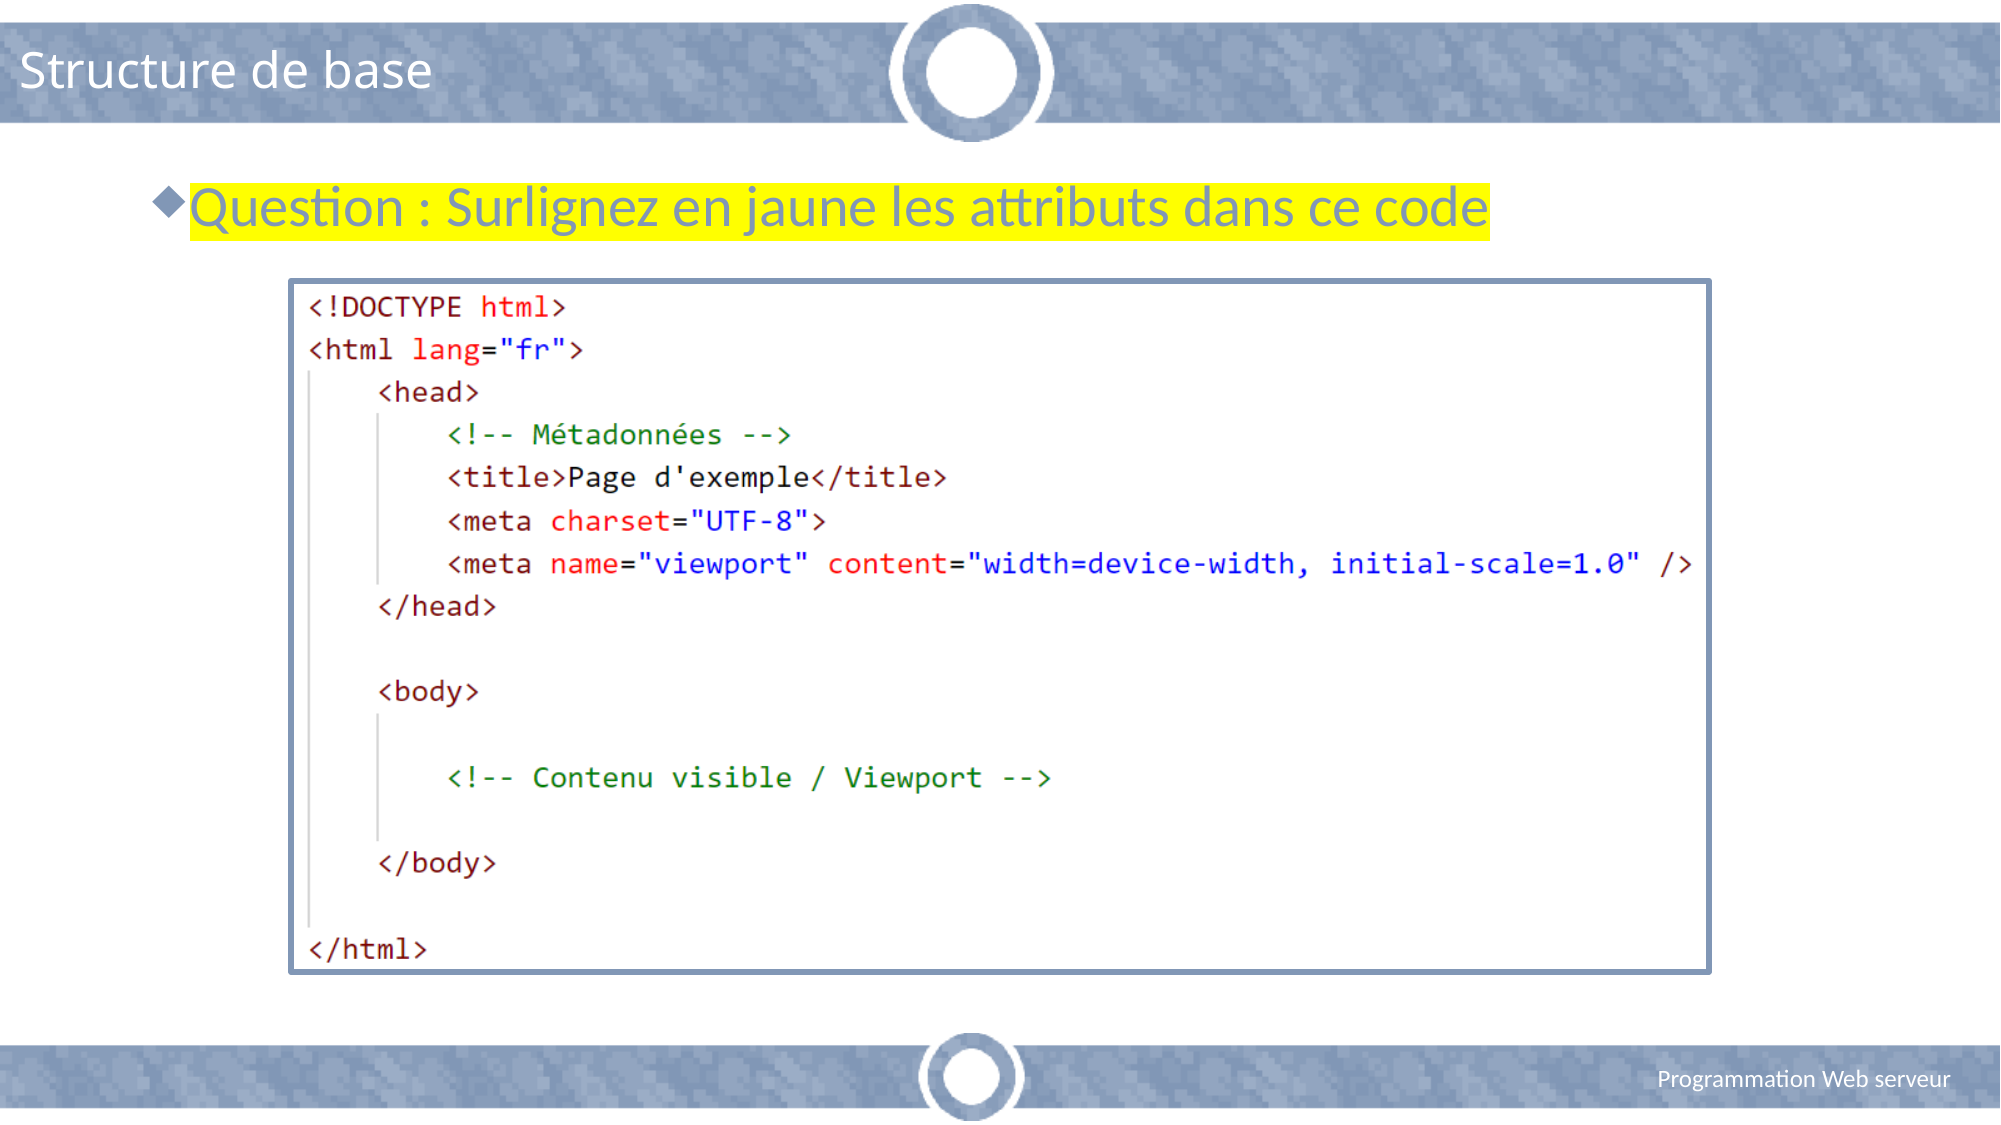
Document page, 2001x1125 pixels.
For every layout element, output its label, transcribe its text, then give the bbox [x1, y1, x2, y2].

picture [0, 4, 2000, 142]
picture [294, 283, 1706, 969]
list Question : Surlignez en jaune les attributs dans ce code [137, 168, 1863, 1014]
picture [0, 1033, 2000, 1121]
title Structure de base [4, 22, 884, 123]
